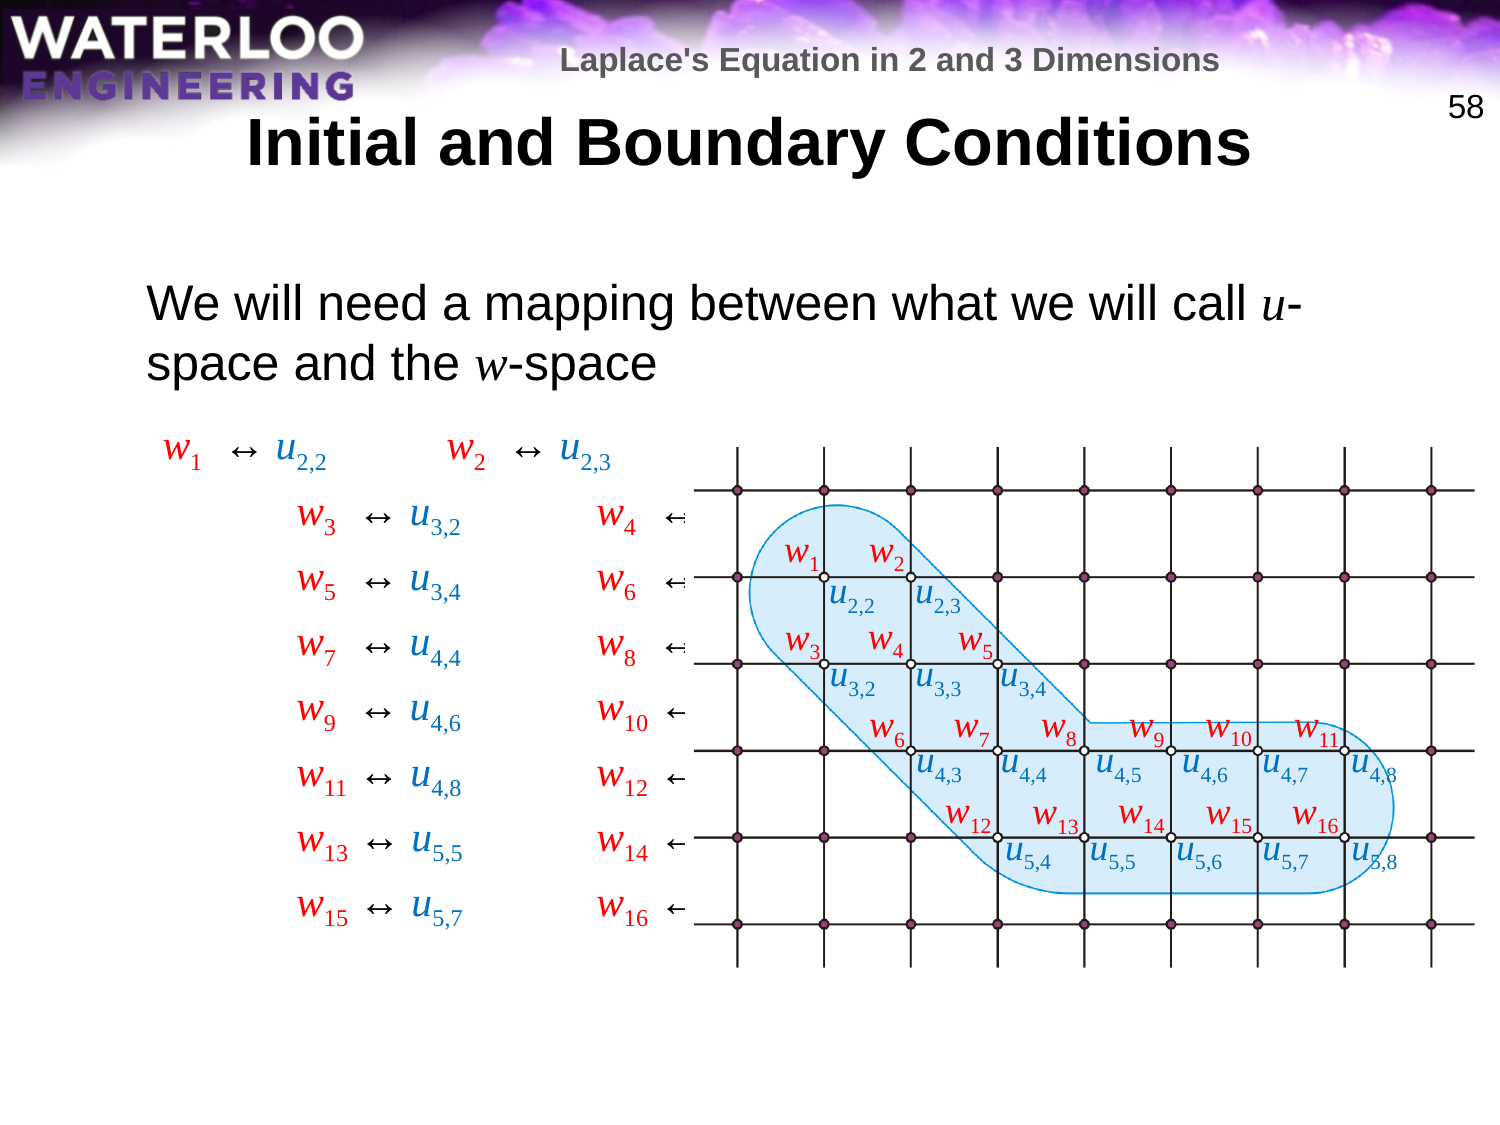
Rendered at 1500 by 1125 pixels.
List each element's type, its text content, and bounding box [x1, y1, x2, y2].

list We will need a mapping between what we will call u-space and the w-space w1 ↔ u2,2 w2 ↔ u2,3 w3 ↔ u3,2 w4 ↔ u3,3 w5 ↔ u3,4 w6 ↔ u4,3 w7 ↔ u4,4 w8 ↔ u4,5 w9 ↔ u4,6 w10 ↔ u4,7 w11 ↔ u4,8 w12 ↔ u5,4 w13 ↔ u5,5 w14 ↔ u5,6 w15 ↔ u5,7 w16 ↔ u5,8 [74, 262, 1426, 1020]
picture [0, 0, 1500, 1125]
footer Laplace's Equation in 2 and 3 Dimensions [535, 31, 1236, 74]
slide_number 58 [1371, 73, 1500, 134]
title Initial and Boundary Conditions [74, 44, 1426, 233]
